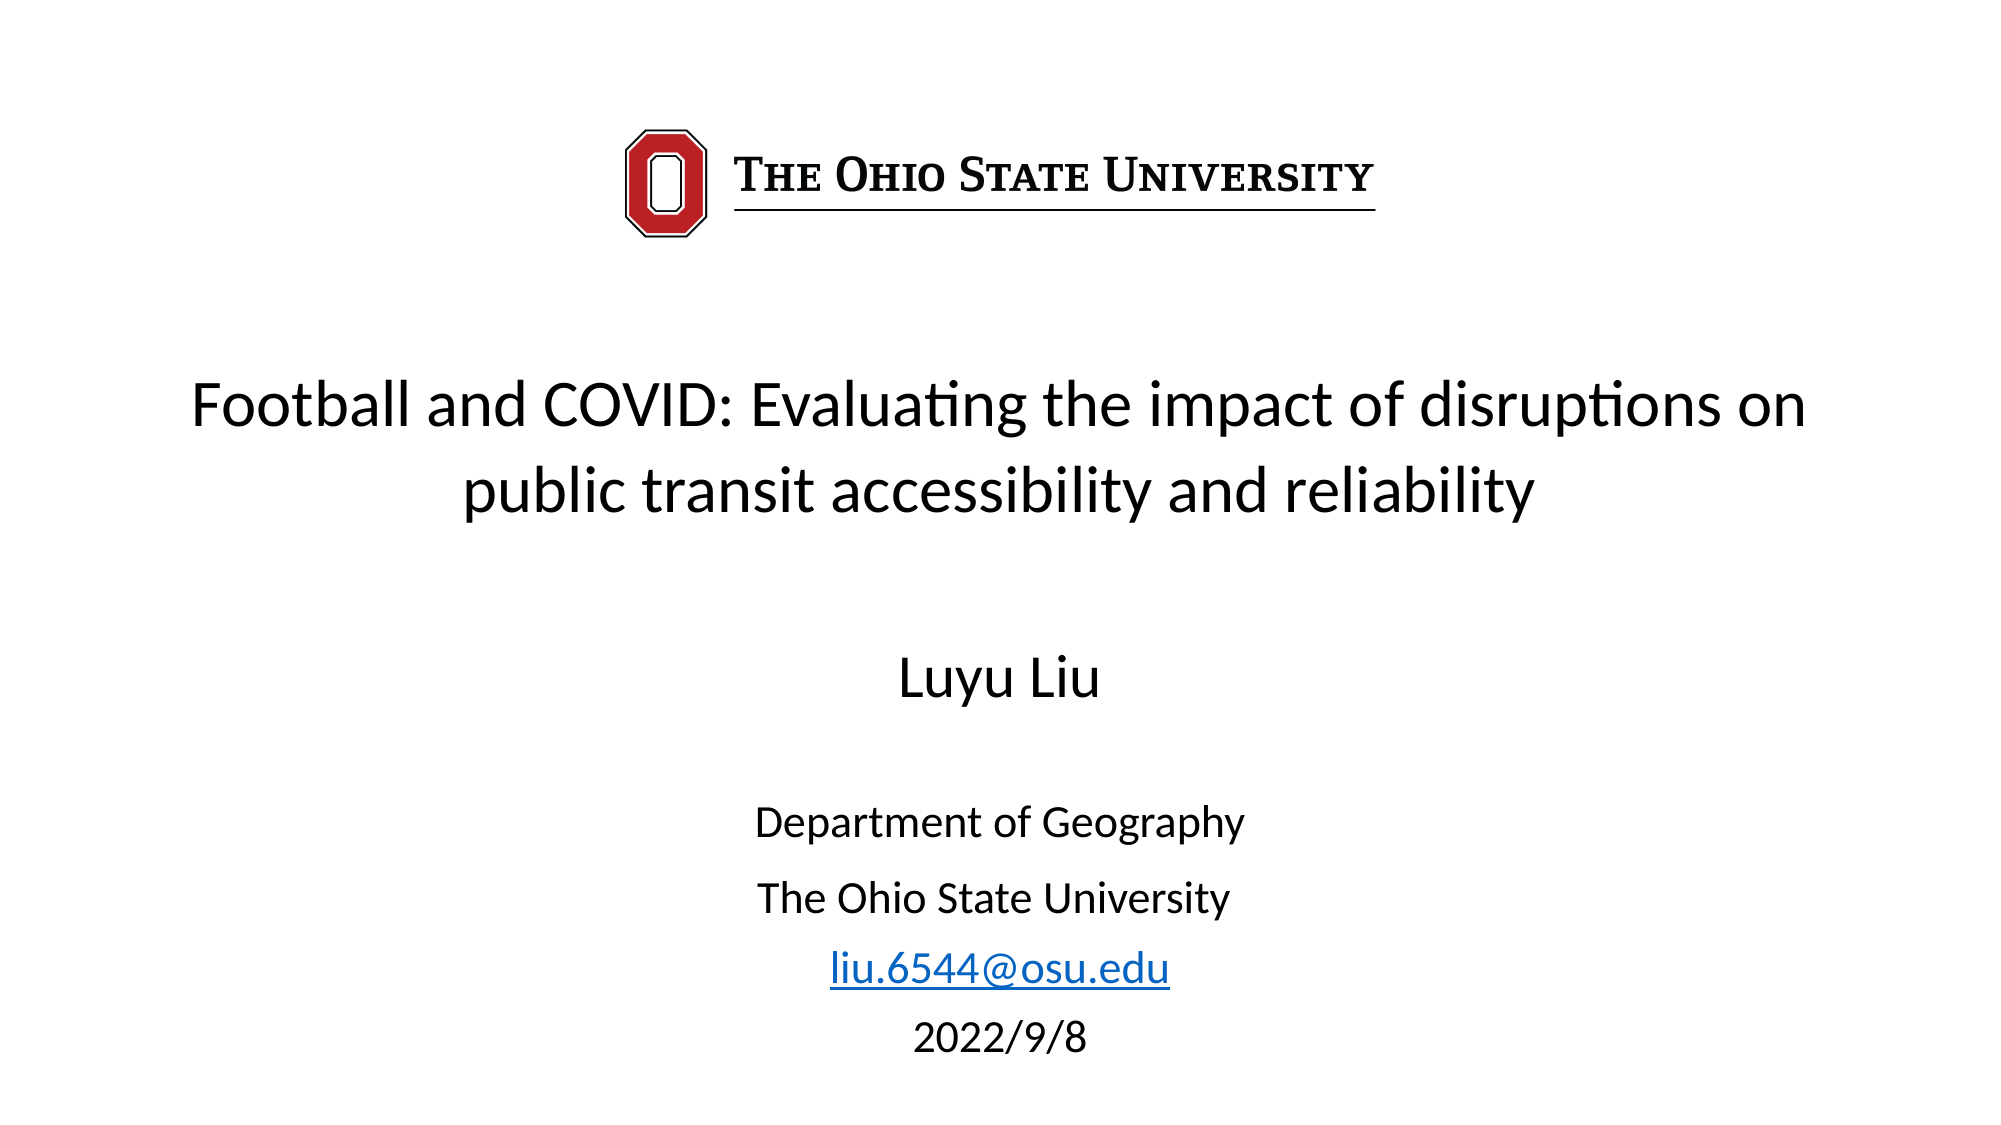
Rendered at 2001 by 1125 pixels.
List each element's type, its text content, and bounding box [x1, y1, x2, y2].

picture [587, 108, 1413, 259]
subtitle Luyu Liu Department of Geography The Ohio State University liu.6544@osu.edu 2022/9/8 [249, 636, 1750, 1074]
title Football and COVID: Evaluating the impact of disruptions on public transit accessibility and reliability [165, 223, 1835, 534]
